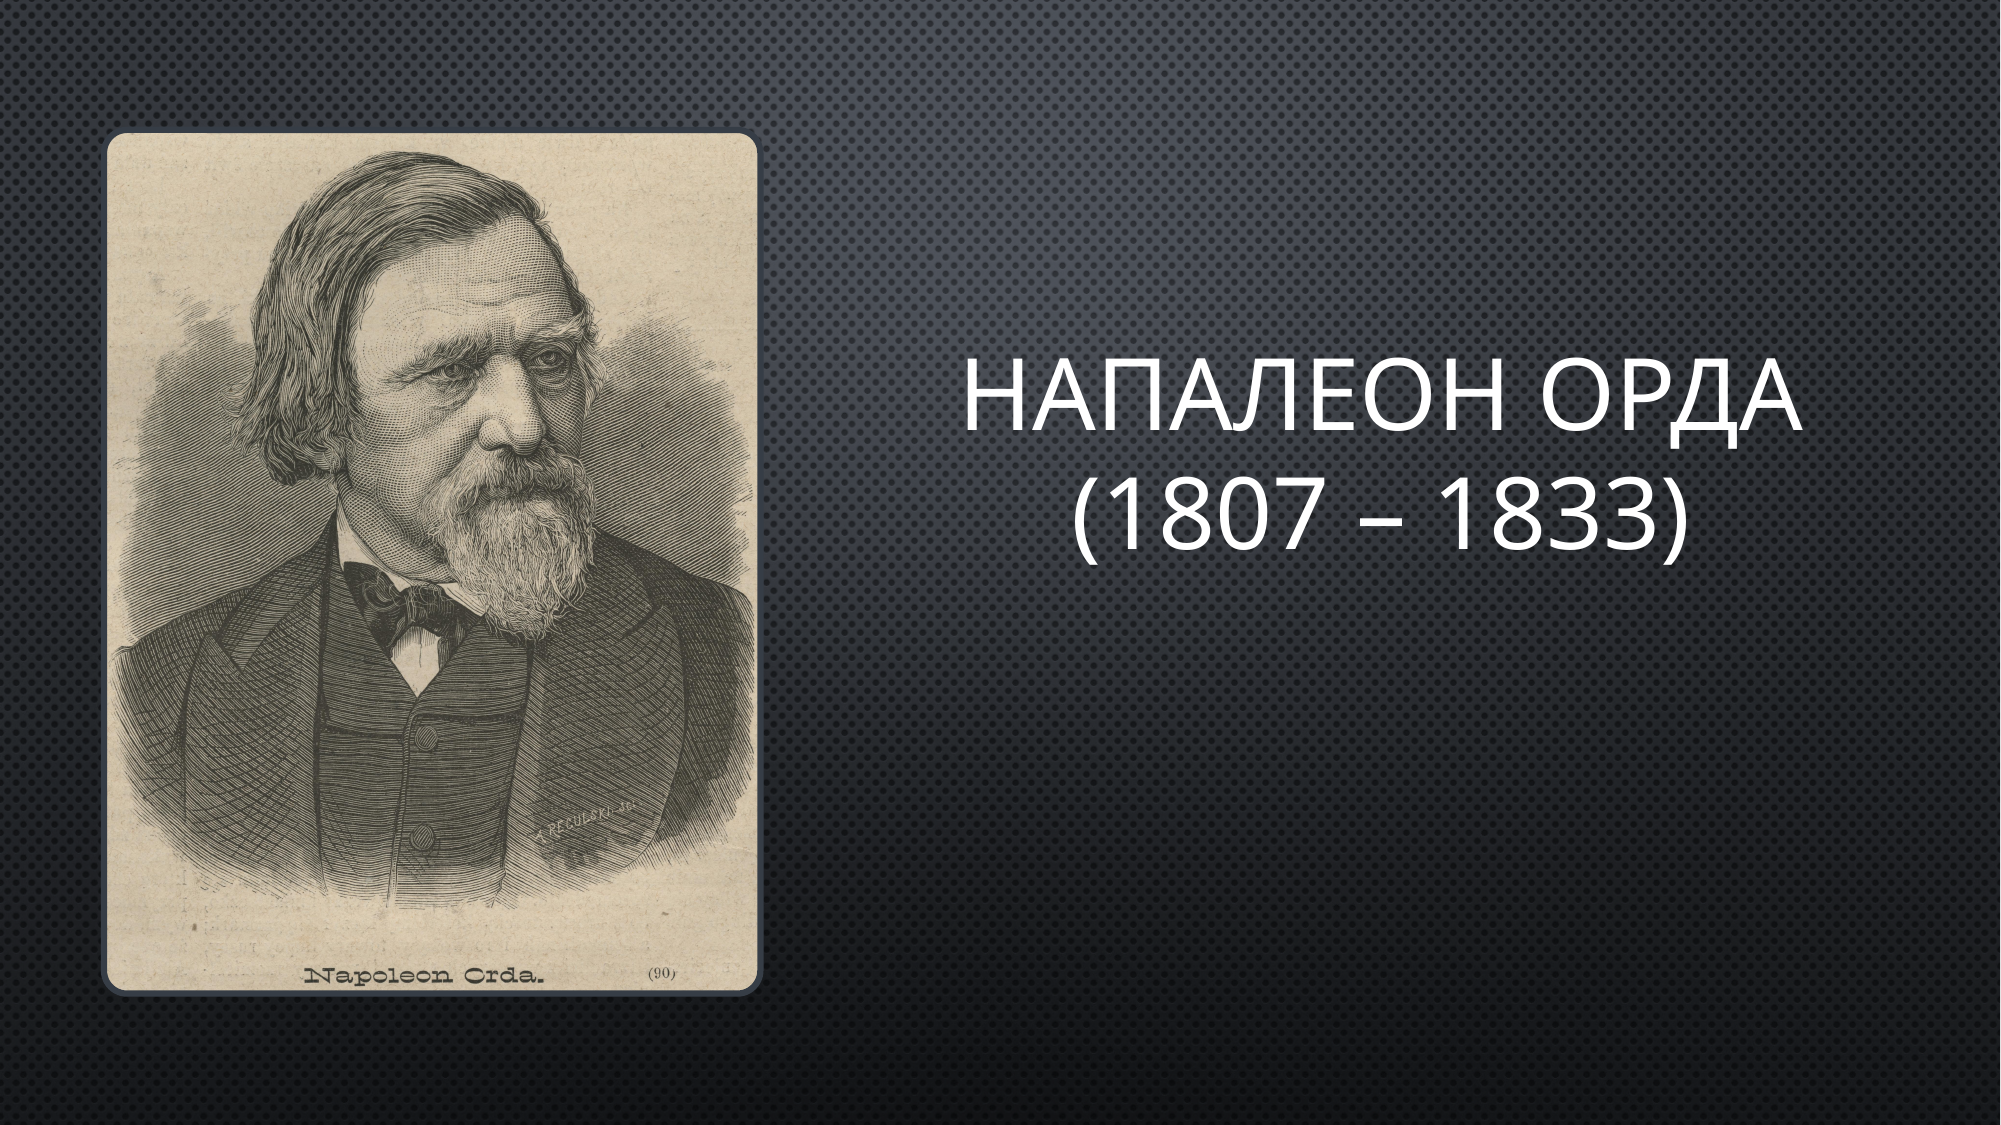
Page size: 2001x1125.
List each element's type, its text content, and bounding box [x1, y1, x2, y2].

picture [103, 129, 761, 994]
title Напалеон Орда (1807 – 1833) [870, 99, 1892, 698]
